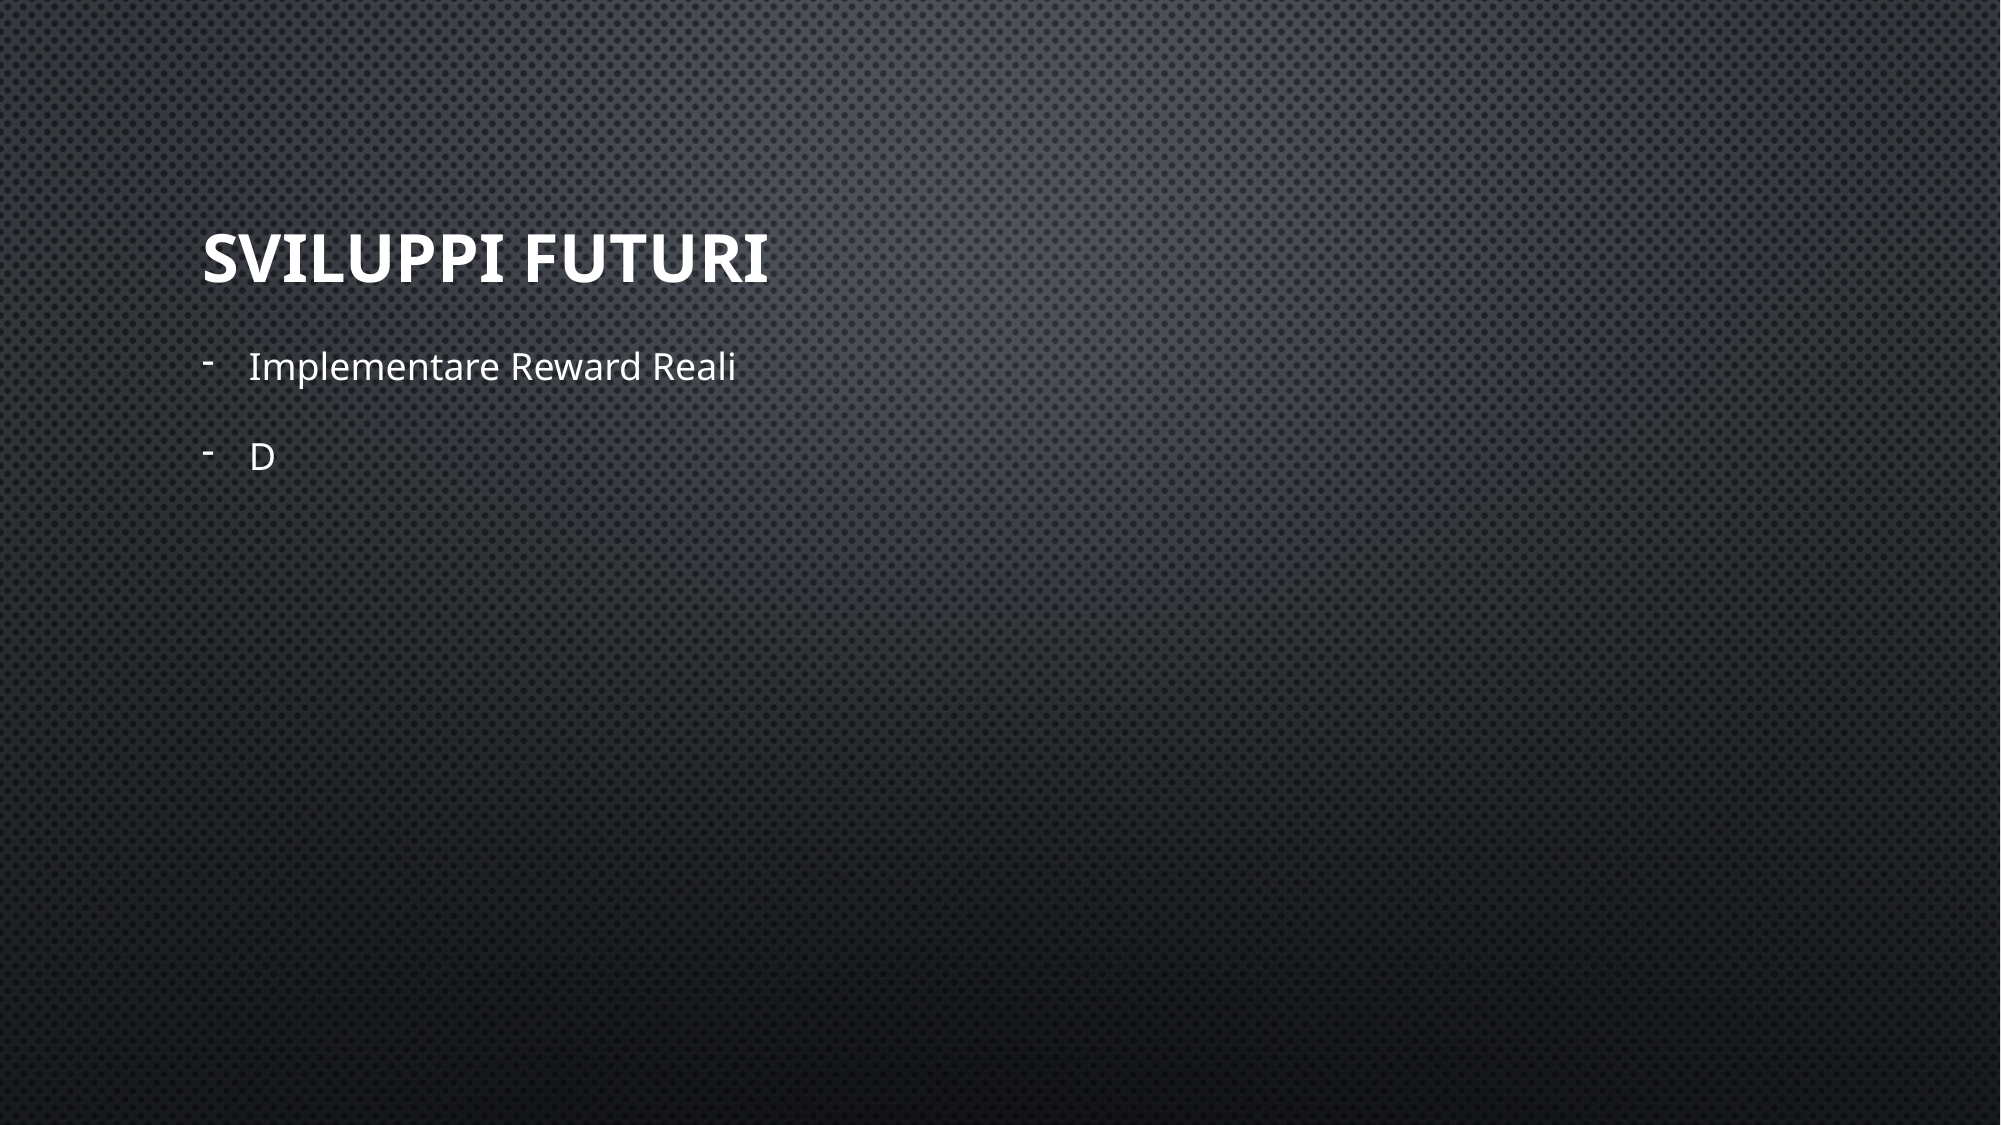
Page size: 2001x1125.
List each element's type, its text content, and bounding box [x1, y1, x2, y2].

text_box Implementare Reward Reali D [187, 336, 1857, 576]
title SVILUPPI FUTURI [187, 99, 1813, 336]
